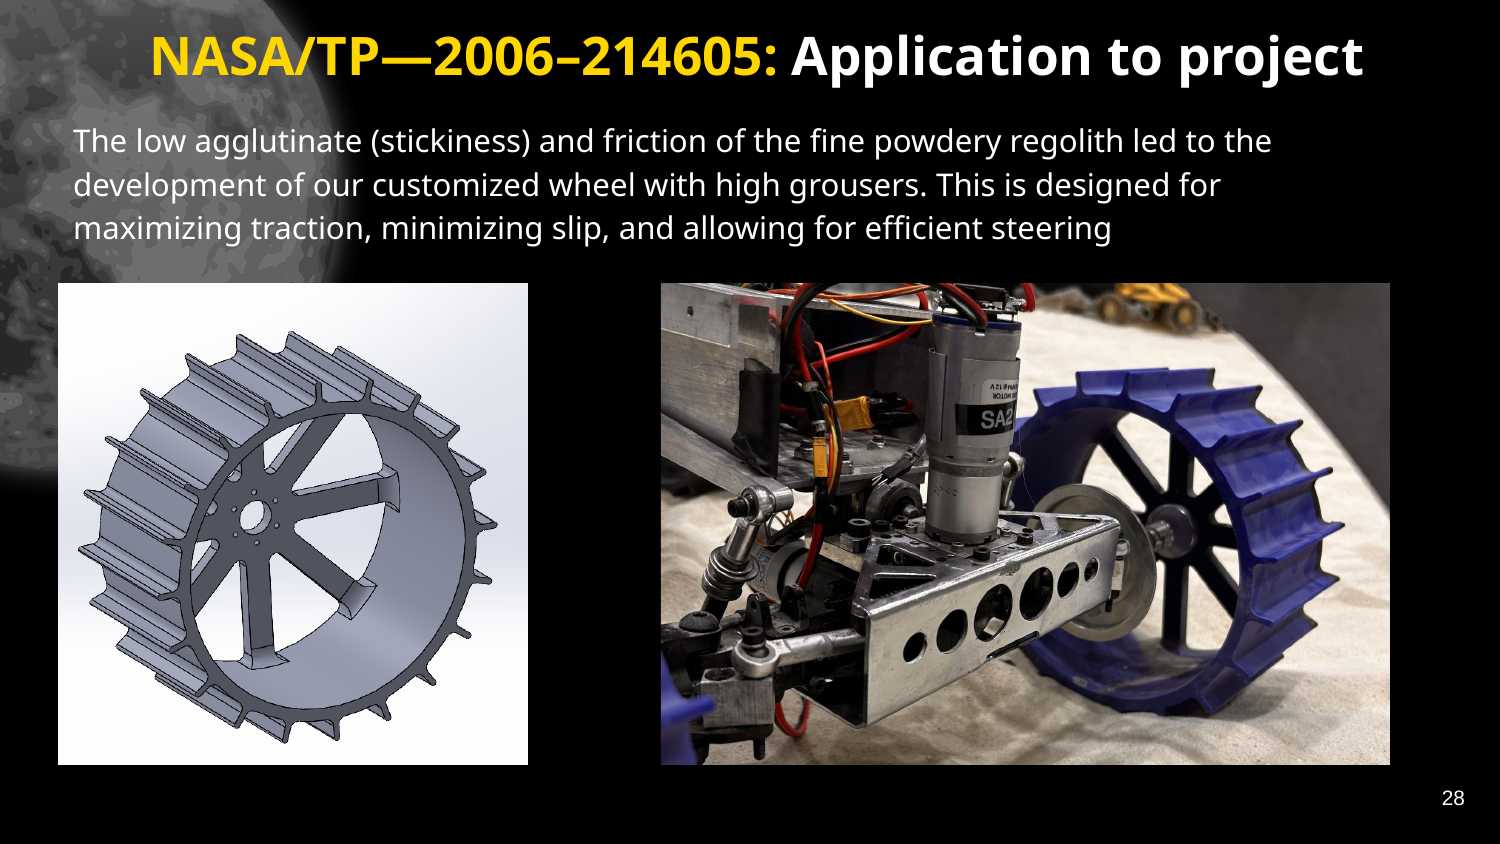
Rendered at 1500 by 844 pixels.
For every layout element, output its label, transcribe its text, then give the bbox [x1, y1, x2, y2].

picture [0, 0, 528, 766]
title NASA/TP—2006–214605: Application to project [58, 7, 1456, 102]
text_box The low agglutinate (stickiness) and friction of the fine powdery regolith led to the development of our customized wheel with high grousers. This is designed for maximizing traction, minimizing slip, and allowing for efficient steering [58, 101, 1390, 273]
picture [660, 283, 1391, 766]
slide_number ‹#› [1389, 764, 1480, 830]
